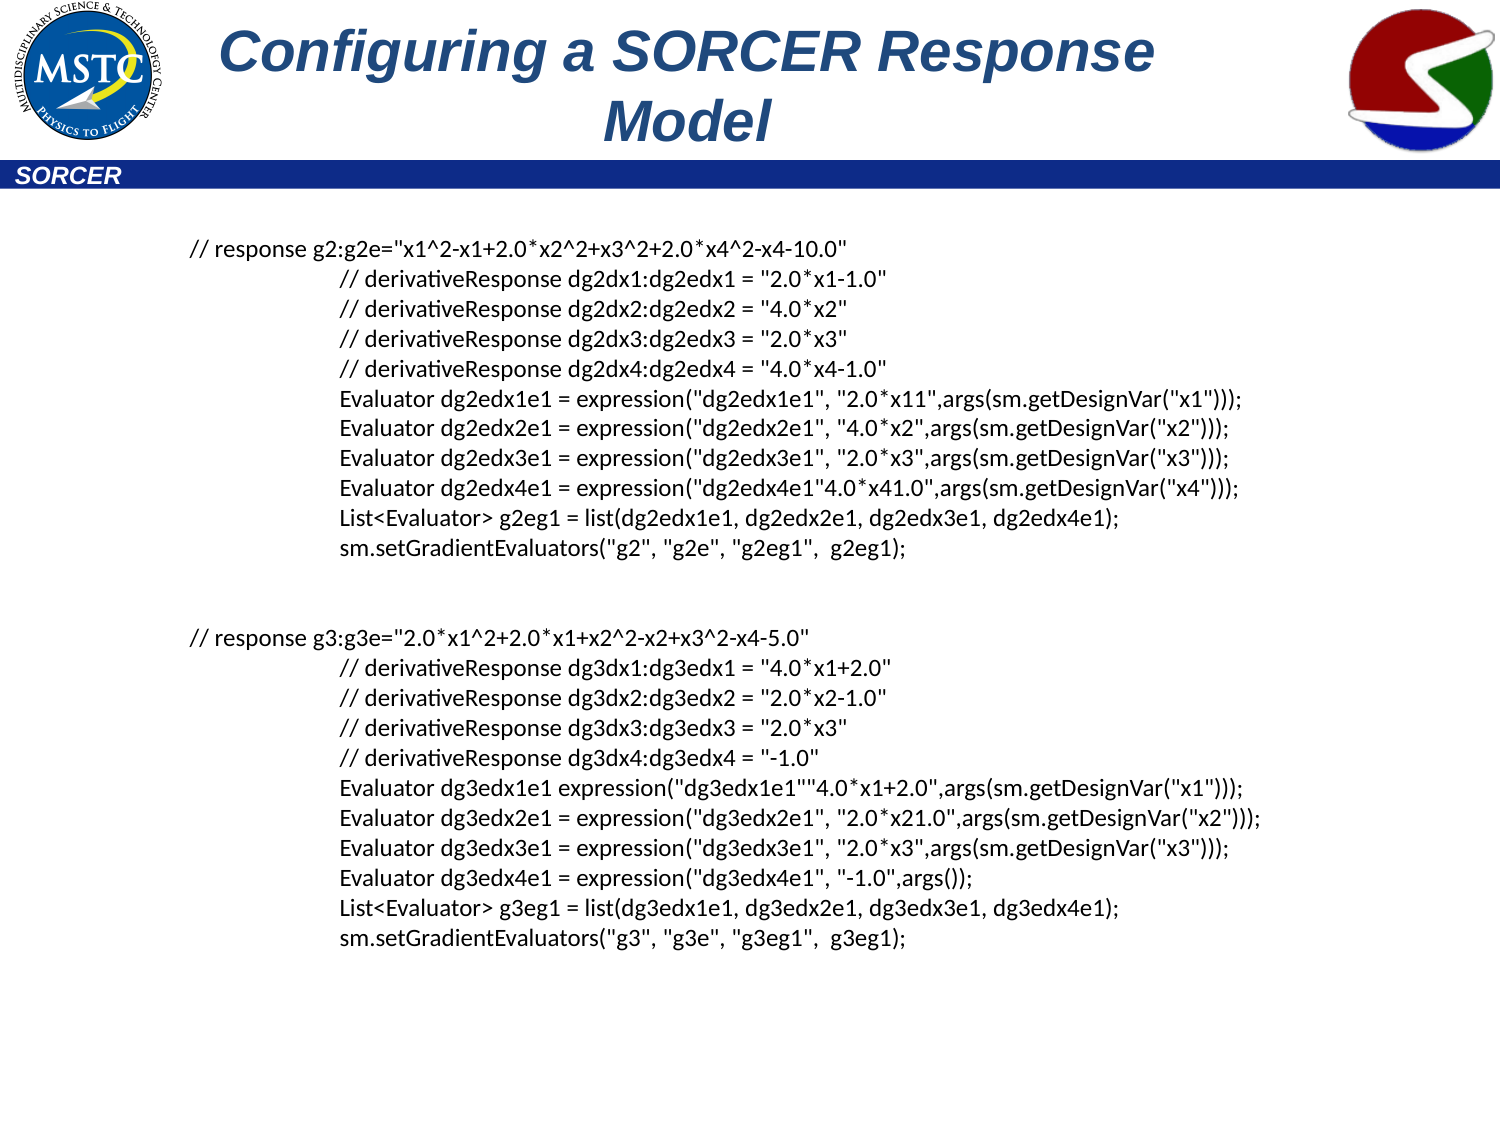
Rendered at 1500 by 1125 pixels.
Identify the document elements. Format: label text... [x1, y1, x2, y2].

title Configuring a SORCER Response Model [162, 2, 1213, 164]
picture [1347, 7, 1495, 154]
text_box // response g2:g2e="x1^2-x1+2.0*x2^2+x3^2+2.0*x4^2-x4-10.0" // derivativeResponse dg2dx1:dg2edx1 = "2.0*x1-1.0" // derivativeResponse dg2dx2:dg2edx2 = "4.0*x2" // derivativeResponse dg2dx3:dg2edx3 = "2.0*x3" // derivativeResponse dg2dx4:dg2edx4 = "4.0*x4-1.0" Evaluator dg2edx1e1 = expression("dg2edx1e1", "2.0*x11",args(sm.getDesignVar("x1"))); Evaluator dg2edx2e1 = expression("dg2edx2e1", "4.0*x2",args(sm.getDesignVar("x2"))); Evaluator dg2edx3e1 = expression("dg2edx3e1", "2.0*x3",args(sm.getDesignVar("x3"))); Evaluator dg2edx4e1 = expression("dg2edx4e1"4.0*x41.0",args(sm.getDesignVar("x4"))); List<Evaluator> g2eg1 = list(dg2edx1e1, dg2edx2e1, dg2edx3e1, dg2edx4e1); sm.setGradientEvaluators("g2", "g2e", "g2eg1", g2eg1); // response g3:g3e="2.0*x1^2+2.0*x1+x2^2-x2+x3^2-x4-5.0" // derivativeResponse dg3dx1:dg3edx1 = "4.0*x1+2.0" // derivativeResponse dg3dx2:dg3edx2 = "2.0*x2-1.0" // derivativeResponse dg3dx3:dg3edx3 = "2.0*x3" // derivativeResponse dg3dx4:dg3edx4 = "-1.0" Evaluator dg3edx1e1 expression("dg3edx1e1""4.0*x1+2.0",args(sm.getDesignVar("x1"))); Evaluator dg3edx2e1 = expression("dg3edx2e1", "2.0*x21.0",args(sm.getDesignVar("x2"))); Evaluator dg3edx3e1 = expression("dg3edx3e1", "2.0*x3",args(sm.getDesignVar("x3"))); Evaluator dg3edx4e1 = expression("dg3edx4e1", "-1.0",args()); List<Evaluator> g3eg1 = list(dg3edx1e1, dg3edx2e1, dg3edx3e1, dg3edx4e1); sm.setGradientEvaluators("g3", "g3e", "g3eg1", g3eg1); [24, 224, 1450, 959]
picture [12, 0, 163, 148]
